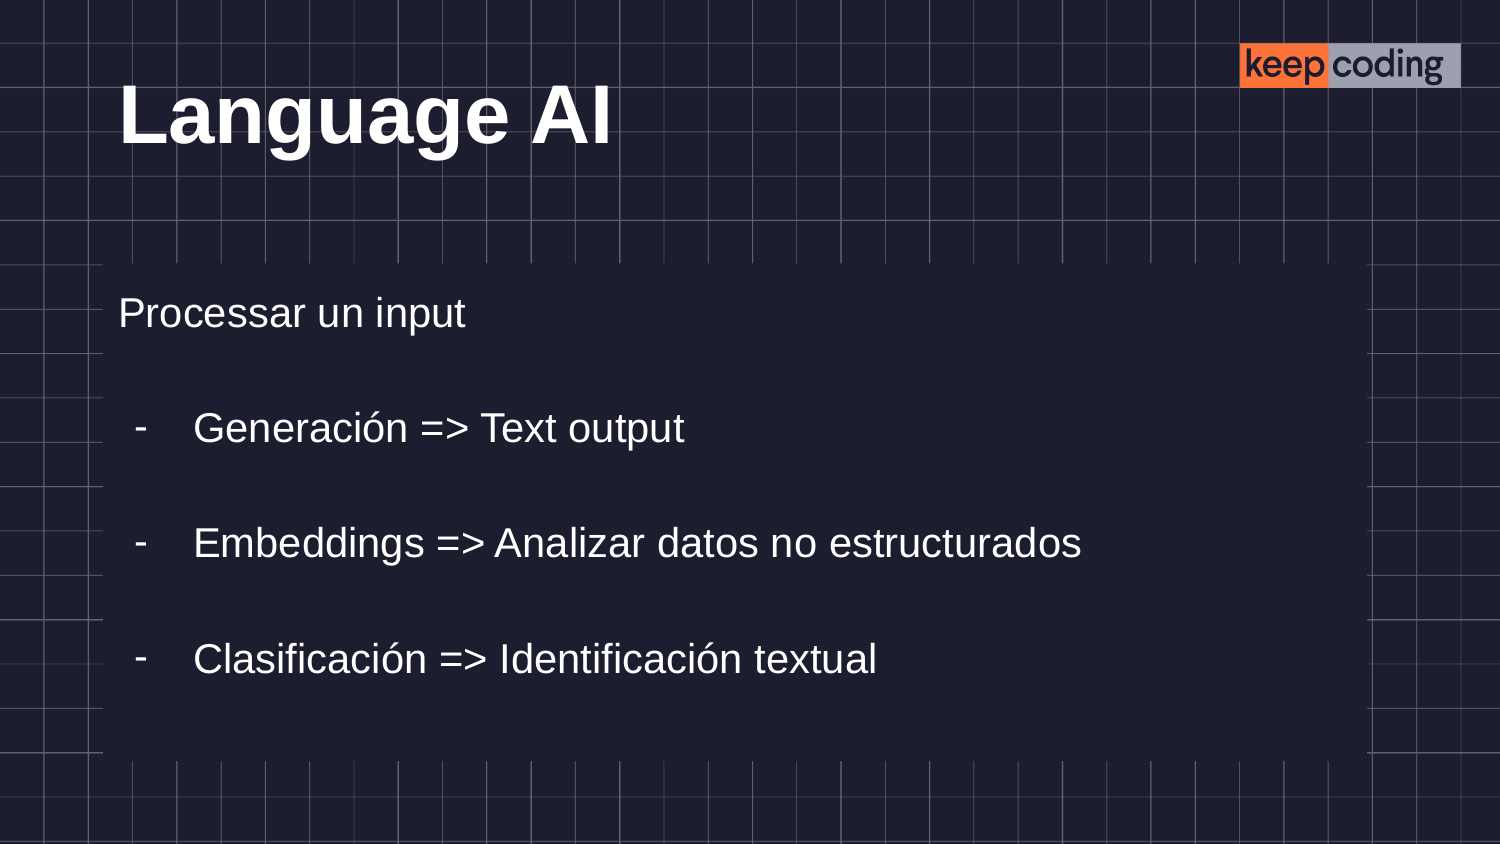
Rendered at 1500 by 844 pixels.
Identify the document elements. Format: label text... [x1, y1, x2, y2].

title Language AI [103, 45, 1225, 209]
list Processar un input Generación => Text output Embeddings => Analizar datos no estructurados Clasificación => Identificación textual [103, 263, 1368, 762]
picture [1240, 43, 1461, 88]
